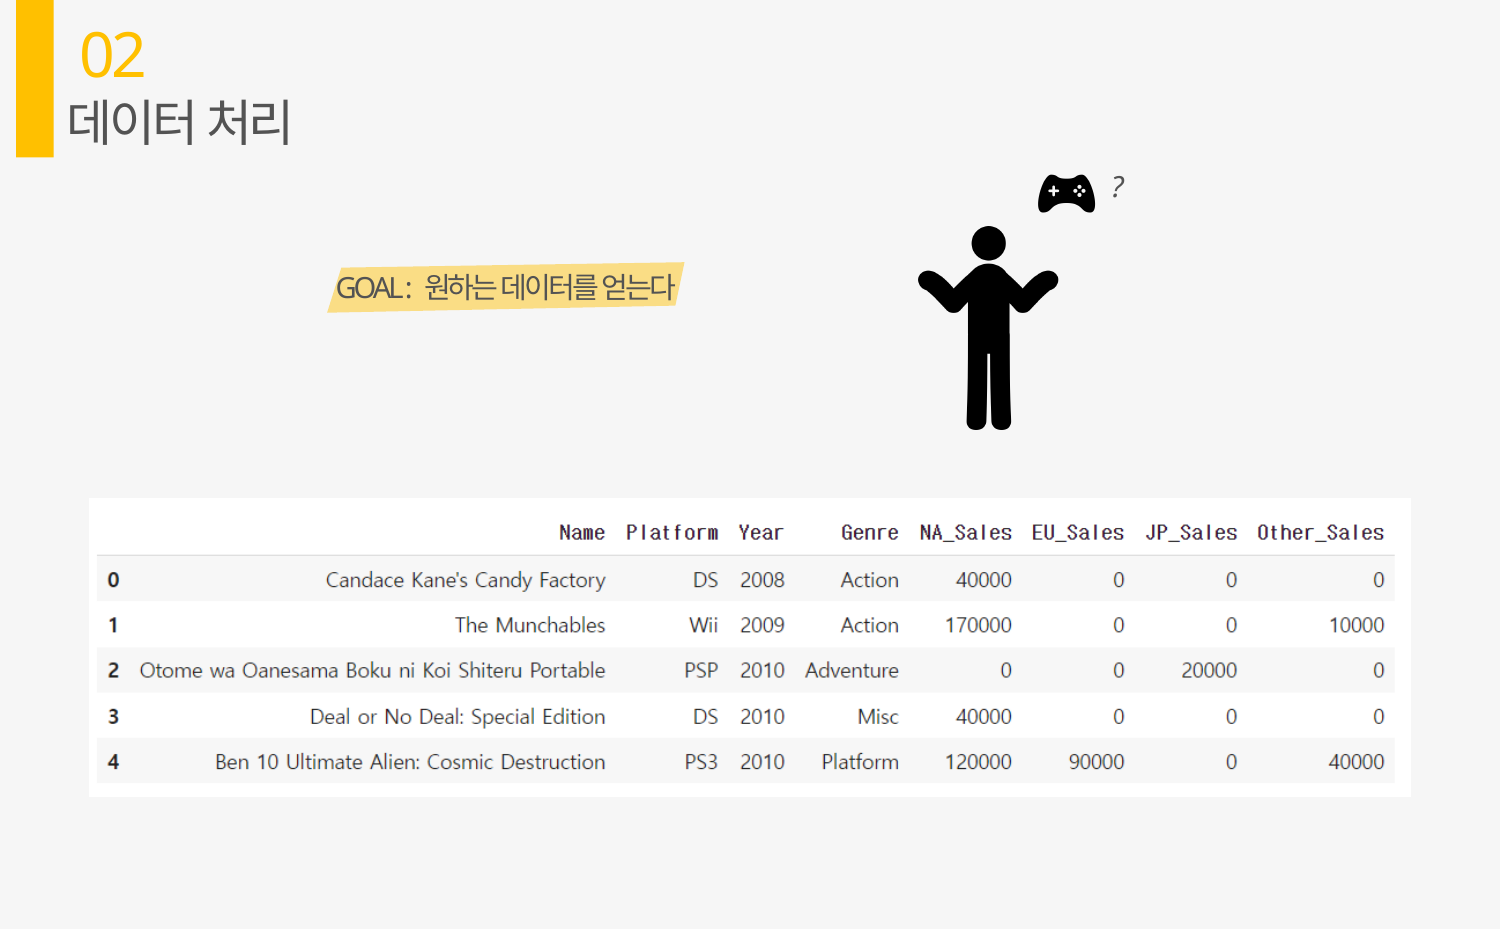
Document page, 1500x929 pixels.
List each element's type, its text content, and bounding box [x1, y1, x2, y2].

text_box GOAL : 원하는 데이터를 얻는다 [320, 262, 691, 312]
picture [886, 161, 1099, 430]
text_box 02 [64, 7, 163, 98]
text_box ? [1099, 161, 1155, 211]
text_box [15, 0, 55, 158]
picture [89, 498, 1411, 797]
text_box 데이터 처리 [51, 83, 310, 159]
